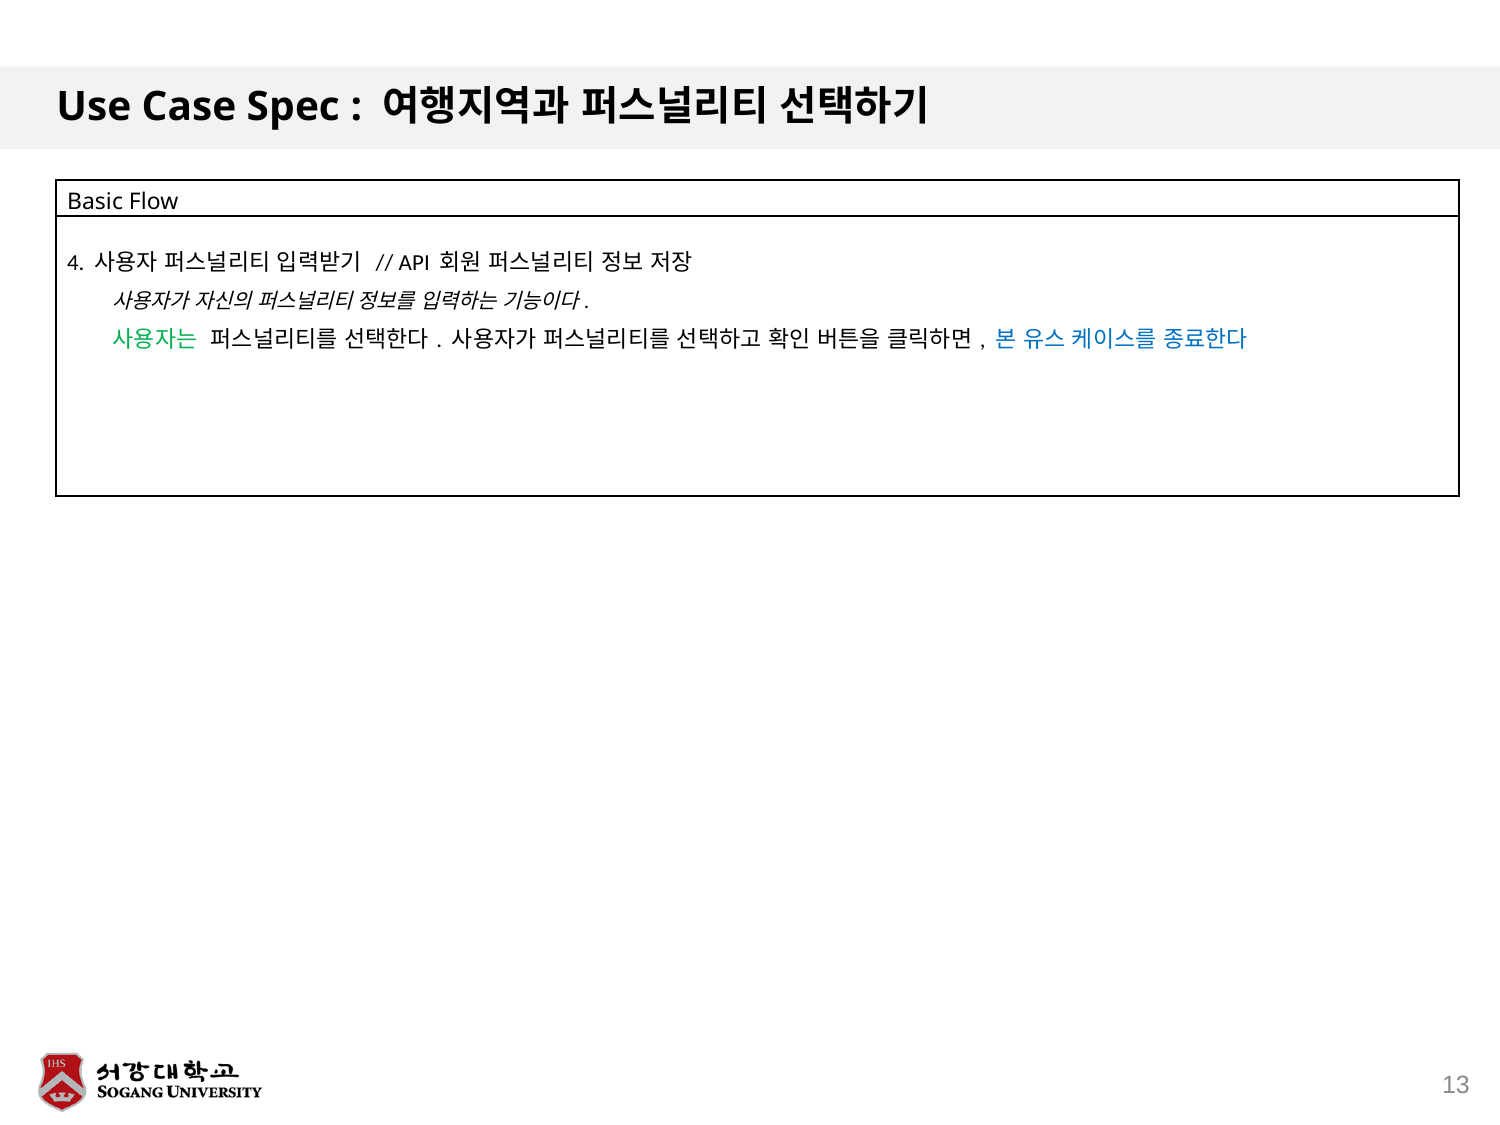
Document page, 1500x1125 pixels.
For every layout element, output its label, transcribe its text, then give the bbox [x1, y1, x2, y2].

picture [0, 1031, 294, 1125]
table_cell 4. 사용자 퍼스널리티 입력받기 // API 회원 퍼스널리티 정보 저장 사용자가 자신의 퍼스널리티 정보를 입력하는 기능이다. 사용자는 퍼스널리티를 선택한다. 사용자가 퍼스널리티를 선택하고 확인 버튼을 클릭하면, 본 유스 케이스를 종료한다 [57, 217, 1458, 495]
table_header Basic Flow [57, 181, 1458, 215]
slide_number 13 [1147, 1053, 1485, 1114]
title Use Case Spec : 여행지역과 퍼스널리티 선택하기 [41, 64, 1459, 149]
